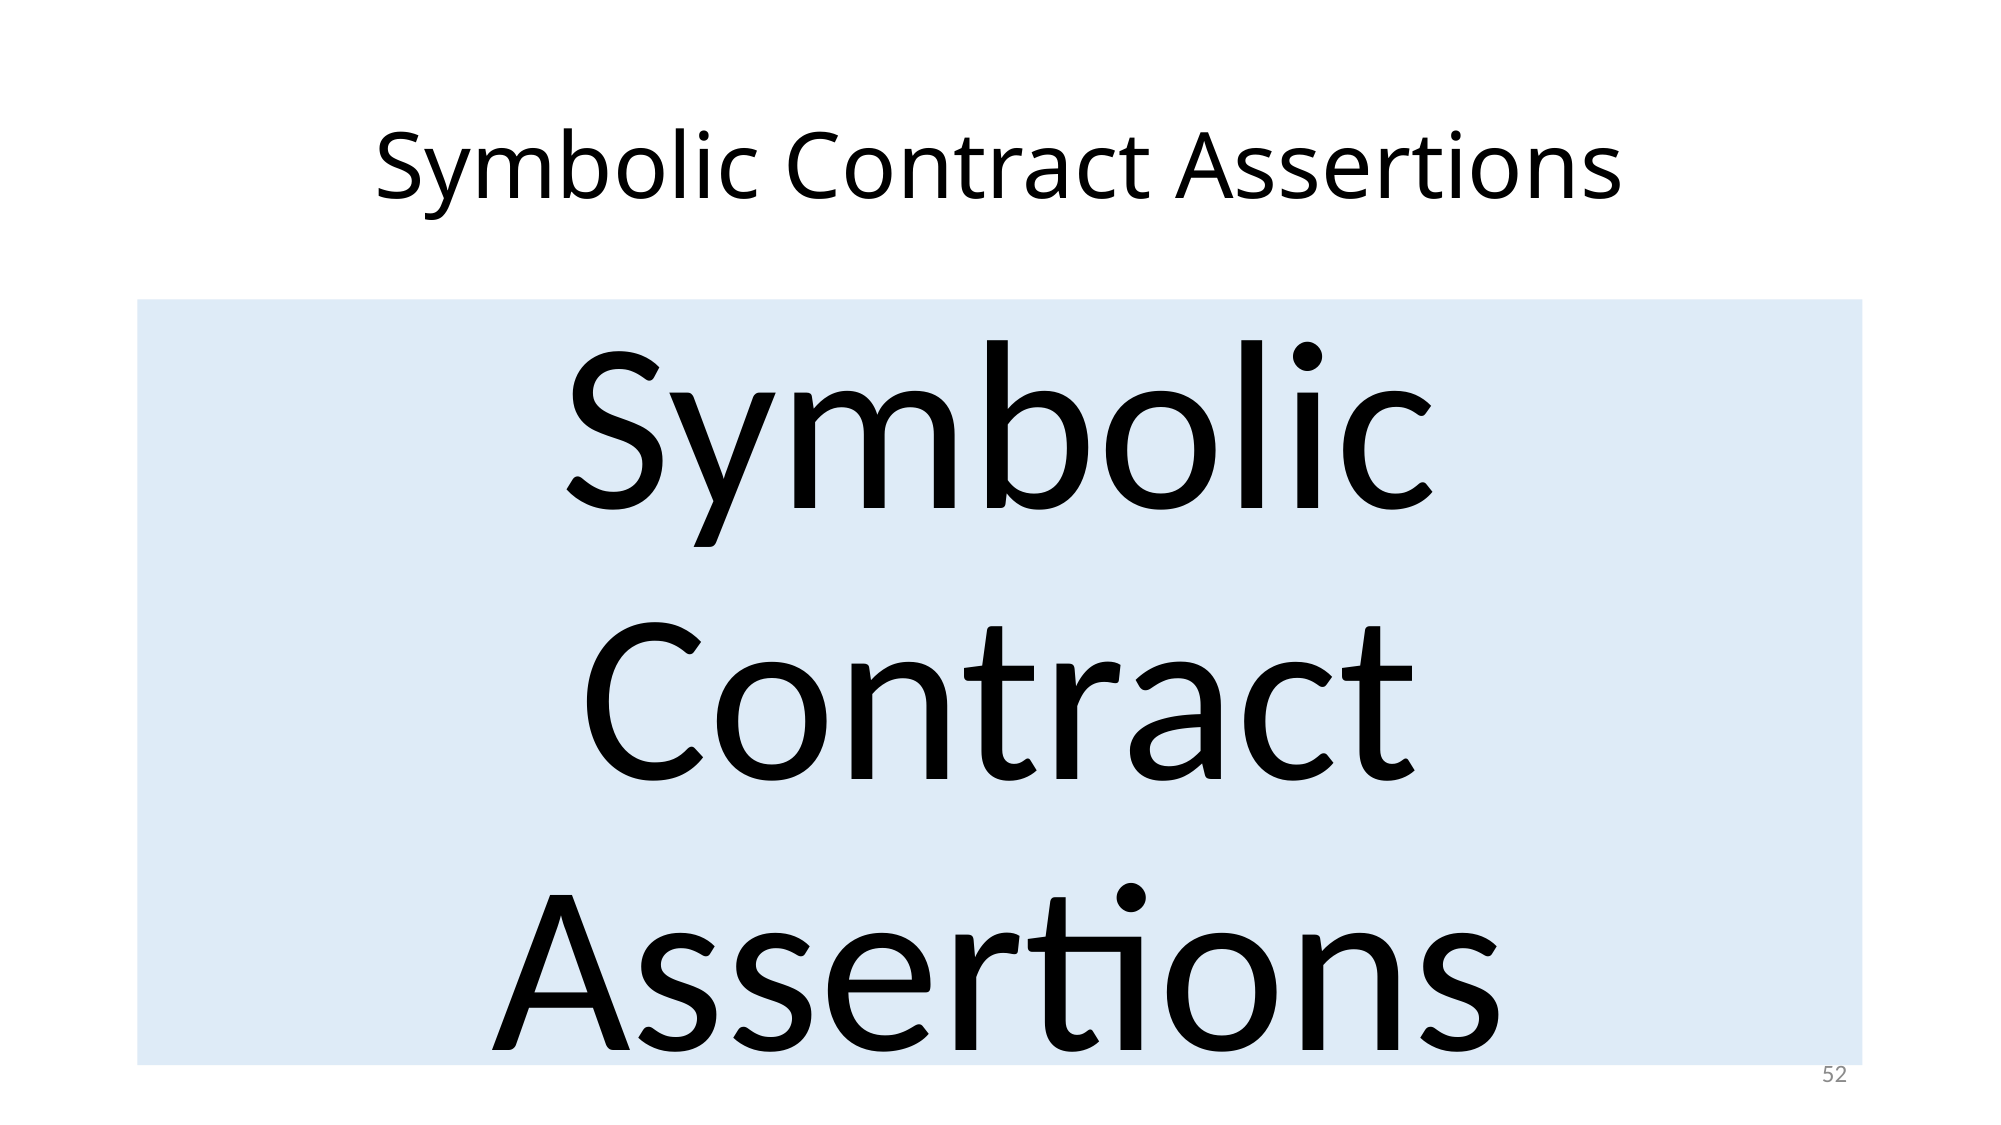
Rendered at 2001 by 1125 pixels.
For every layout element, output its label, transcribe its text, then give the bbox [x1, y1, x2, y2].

slide_number 52 [1412, 1042, 1863, 1103]
title Symbolic Contract Assertions [137, 59, 1863, 278]
list Symbolic Contract Assertions [137, 299, 1863, 1066]
